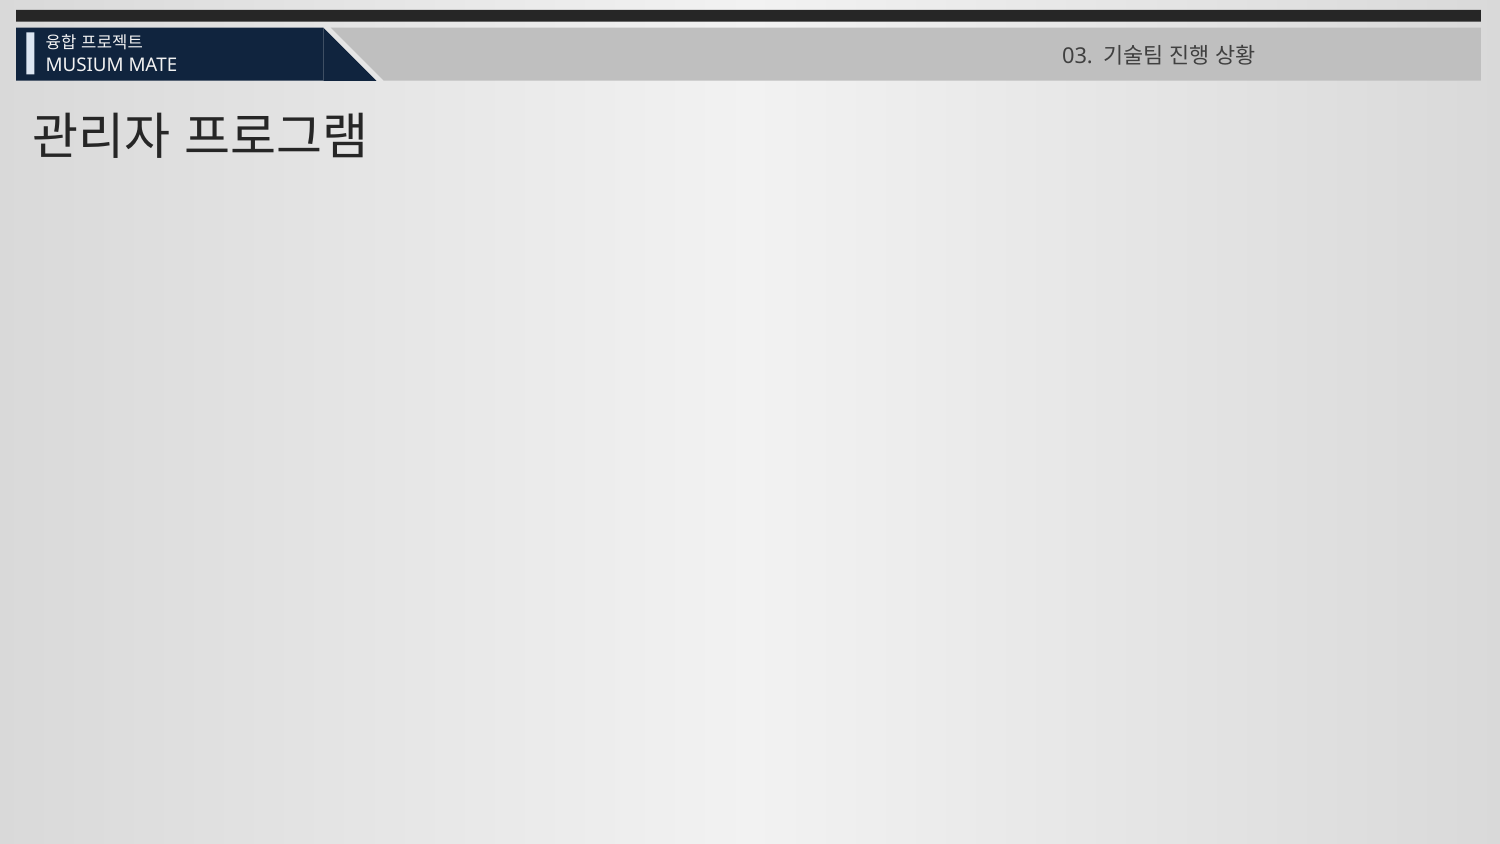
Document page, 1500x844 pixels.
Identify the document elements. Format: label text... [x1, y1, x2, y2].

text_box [330, 27, 1482, 81]
text_box [0, 0, 1500, 75]
text_box 관리자 프로그램 [17, 67, 404, 173]
